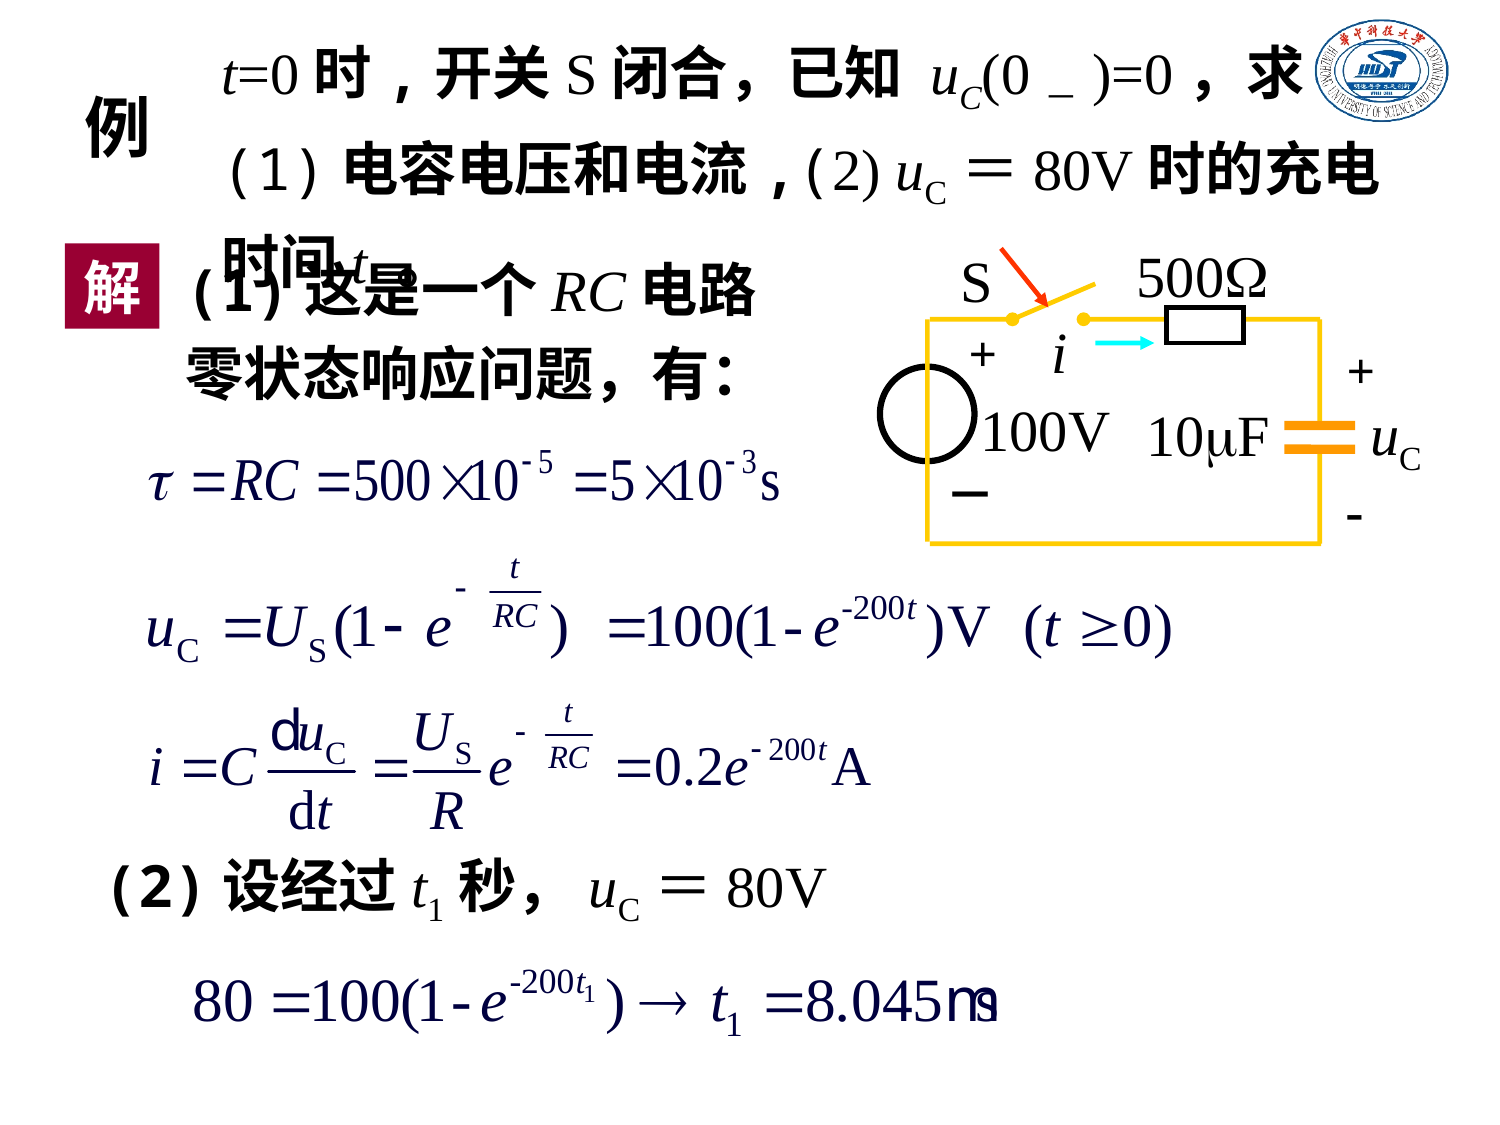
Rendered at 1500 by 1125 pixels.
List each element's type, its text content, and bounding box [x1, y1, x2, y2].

text_box (1)这是一个RC电路零状态响应问题，有： [171, 231, 809, 415]
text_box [143, 434, 790, 516]
picture [1436, 13, 1459, 125]
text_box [186, 954, 1042, 1052]
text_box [138, 541, 1182, 677]
text_box (2)设经过t1秒，uC＝80V [88, 841, 1236, 936]
text_box t=0时,开关S闭合，已知 uC(0－)=0，求(1)电容电压和电流,(2) uC＝80V时的充电时间t 。 [206, 13, 1436, 303]
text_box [879, 231, 1462, 554]
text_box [141, 687, 883, 842]
text_box 例 [64, 78, 172, 173]
text_box 解 [64, 243, 160, 329]
